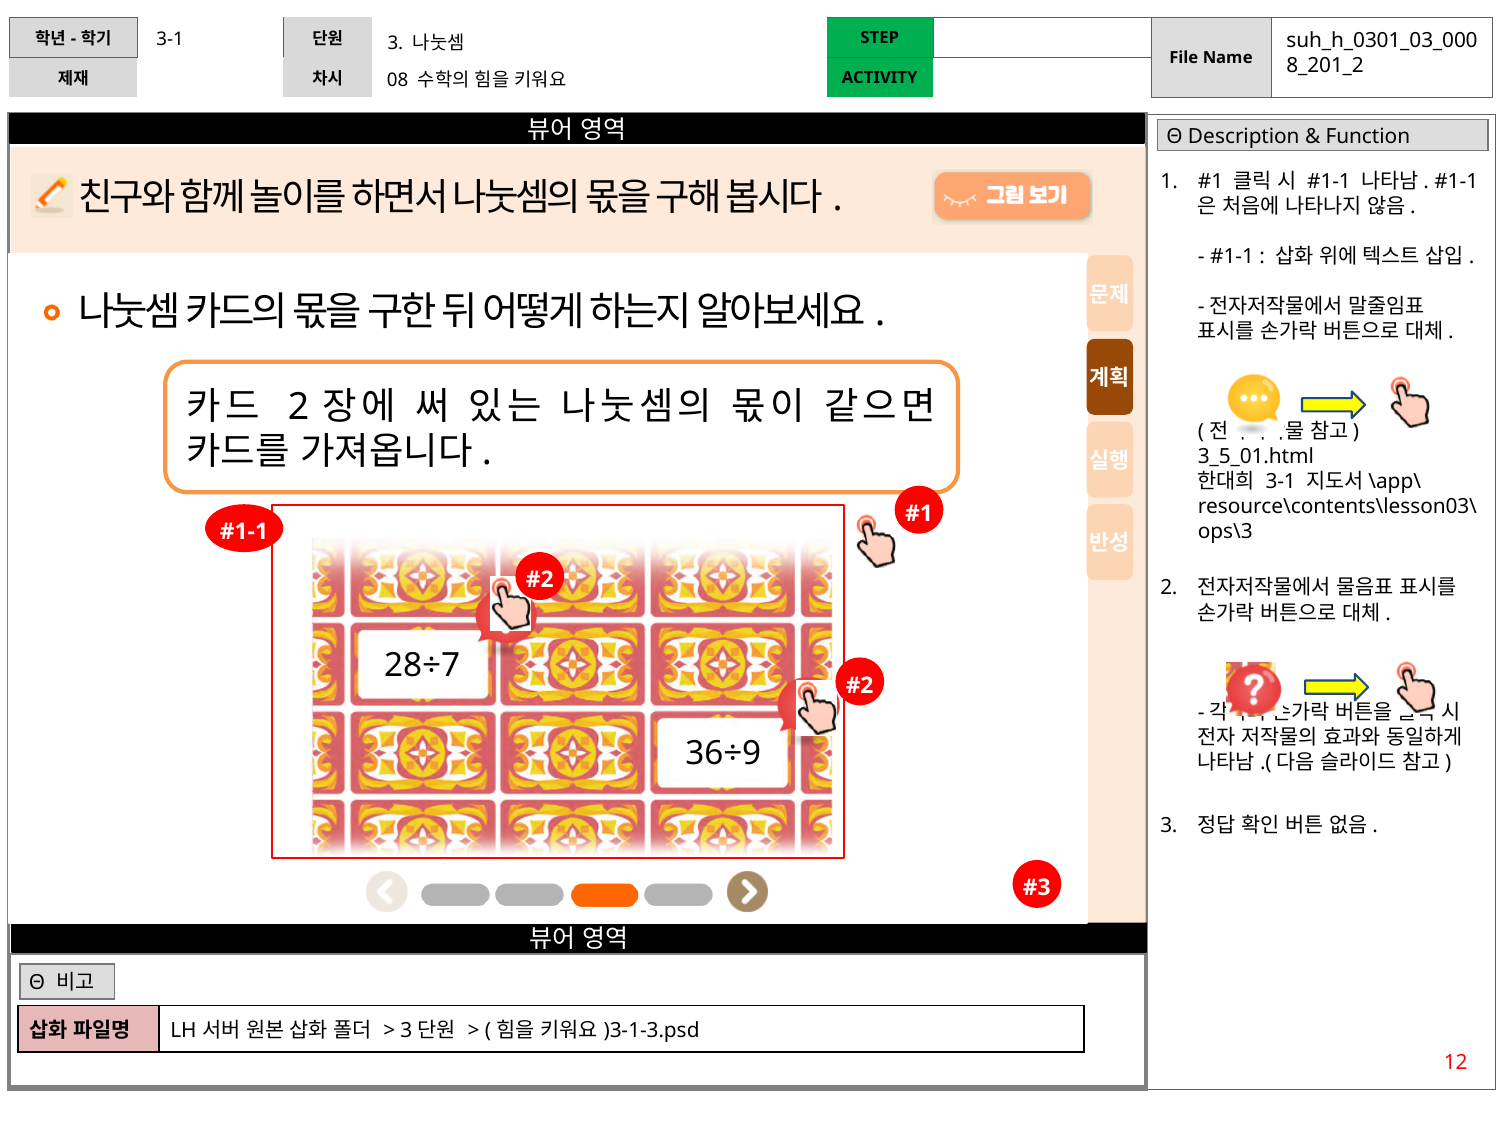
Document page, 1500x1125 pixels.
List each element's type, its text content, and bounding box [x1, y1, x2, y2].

text_box 나눗셈 카드의 몫을 구한 뒤 어떻게 하는지 알아보세요. [63, 278, 1072, 342]
text_box #3 [1010, 857, 1064, 910]
picture [724, 869, 770, 915]
picture [489, 576, 531, 632]
picture [1225, 662, 1283, 717]
picture [641, 880, 714, 909]
picture [854, 513, 896, 569]
text_box [269, 503, 846, 860]
table_header 삽화 파일명 [19, 1006, 158, 1051]
text_box [1299, 389, 1368, 420]
text_box 카드 2장에 써 있는 나눗셈의 몫이 같으면 카드를 가져옵니다. [163, 359, 961, 495]
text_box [1086, 255, 1134, 581]
text_box 친구와 함께 놀이를 하면서 나눗셈의 몫을 구해 봅시다. [63, 165, 1145, 225]
text_box 08 수학의 힘을 키워요 [372, 60, 821, 96]
text_box [1303, 671, 1371, 703]
text_box [9, 145, 1148, 925]
text_box #1-1 [203, 502, 286, 555]
text_box suh_h_0301_03_0008_201_2 [1271, 18, 1500, 84]
picture [931, 169, 1093, 225]
picture [568, 881, 640, 909]
picture [364, 869, 410, 914]
picture [1225, 373, 1285, 437]
picture [31, 173, 73, 218]
table_header LH서버 원본 삽화 폴더 > 3단원 > (힘을 키워요)3-1-3.psd [160, 1006, 1083, 1051]
picture [796, 680, 837, 736]
text_box 3-1 [141, 18, 284, 55]
text_box [7, 252, 1089, 925]
table_header Θ Description & Function [1158, 120, 1487, 150]
picture [418, 880, 491, 909]
picture [1395, 660, 1436, 714]
text_box 3. 나눗셈 [372, 23, 828, 48]
text_box #2 [848, 655, 887, 708]
picture [492, 880, 565, 909]
text_box #1 [892, 483, 946, 536]
picture [40, 301, 61, 323]
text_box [293, 538, 845, 864]
text_box #1 클릭 시 #1-1 나타남. #1-1은 처음에 나타나지 않음. - #1-1 : 삽화 위에 텍스트 삽입. -전자저작물에서 말줄임표 표시를 손가락 버튼으로 대체. (전자저작물 참고) 3_5_01.html 한대희 3-1 지도서\app\resource\contents\lesson03\ops\3 전자저작물에서 물음표 표시를 손가락 버튼으로 대체. -각각의 손가락 버튼을 클릭 시 전자 저작물의 효과와 동일하게 나타남.(다음 슬라이드 참고) 정답 확인 버튼 없음. [1145, 160, 1500, 844]
picture [1389, 375, 1430, 429]
